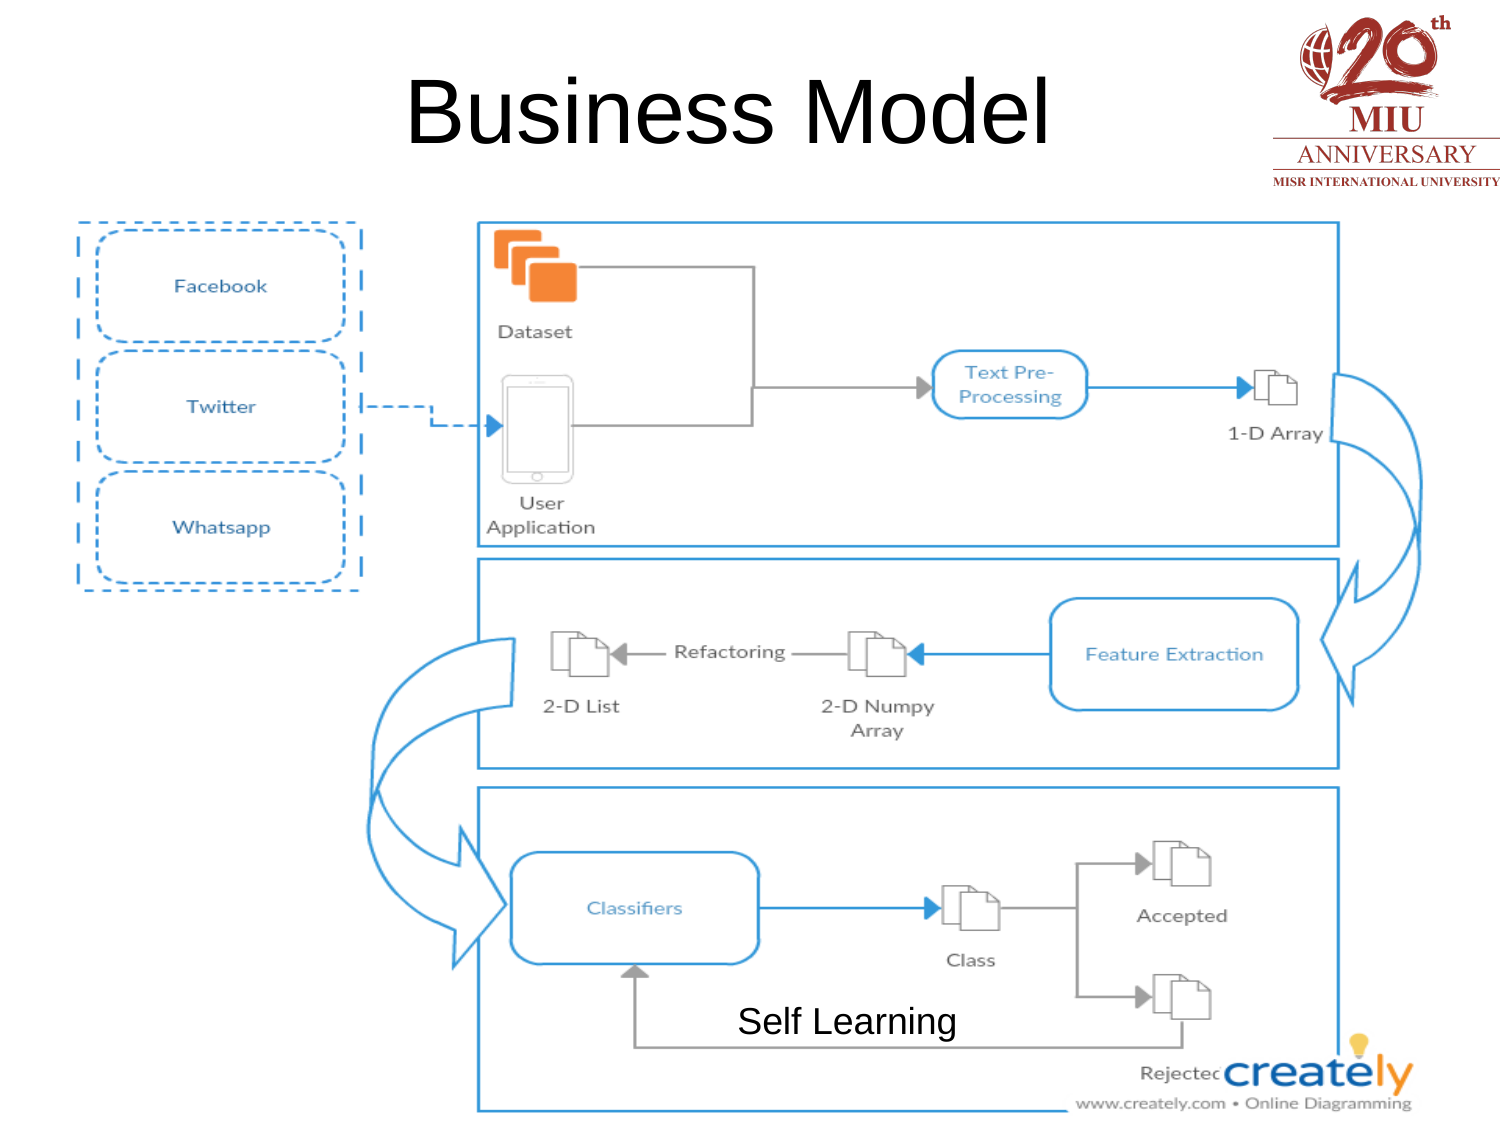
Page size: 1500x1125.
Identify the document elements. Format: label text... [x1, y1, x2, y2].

text_box Business Model [389, 45, 1161, 170]
picture [1272, 14, 1500, 195]
picture [62, 210, 1434, 1124]
